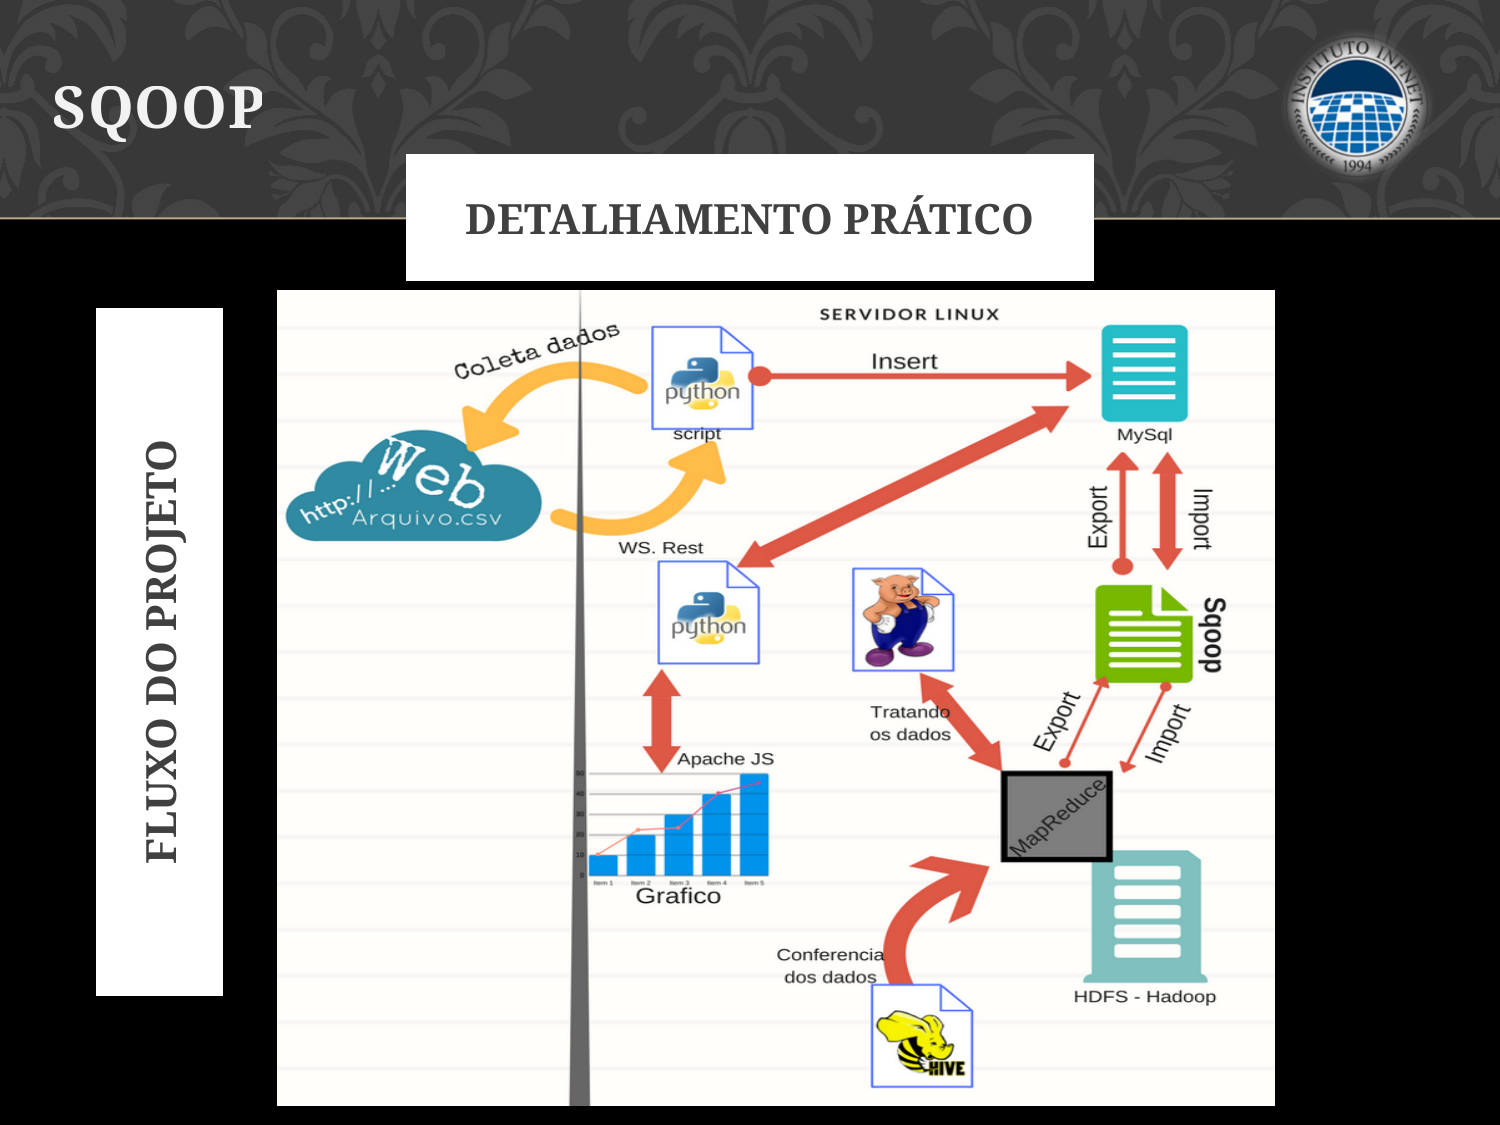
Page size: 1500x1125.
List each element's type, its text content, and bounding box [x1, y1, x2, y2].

text_box FLUXO do PROJETO [101, 314, 217, 990]
picture [1274, 21, 1441, 191]
picture [277, 290, 1276, 1107]
title Detalhamento prÁtico [406, 154, 1094, 281]
text_box SQOOP [16, 62, 303, 149]
